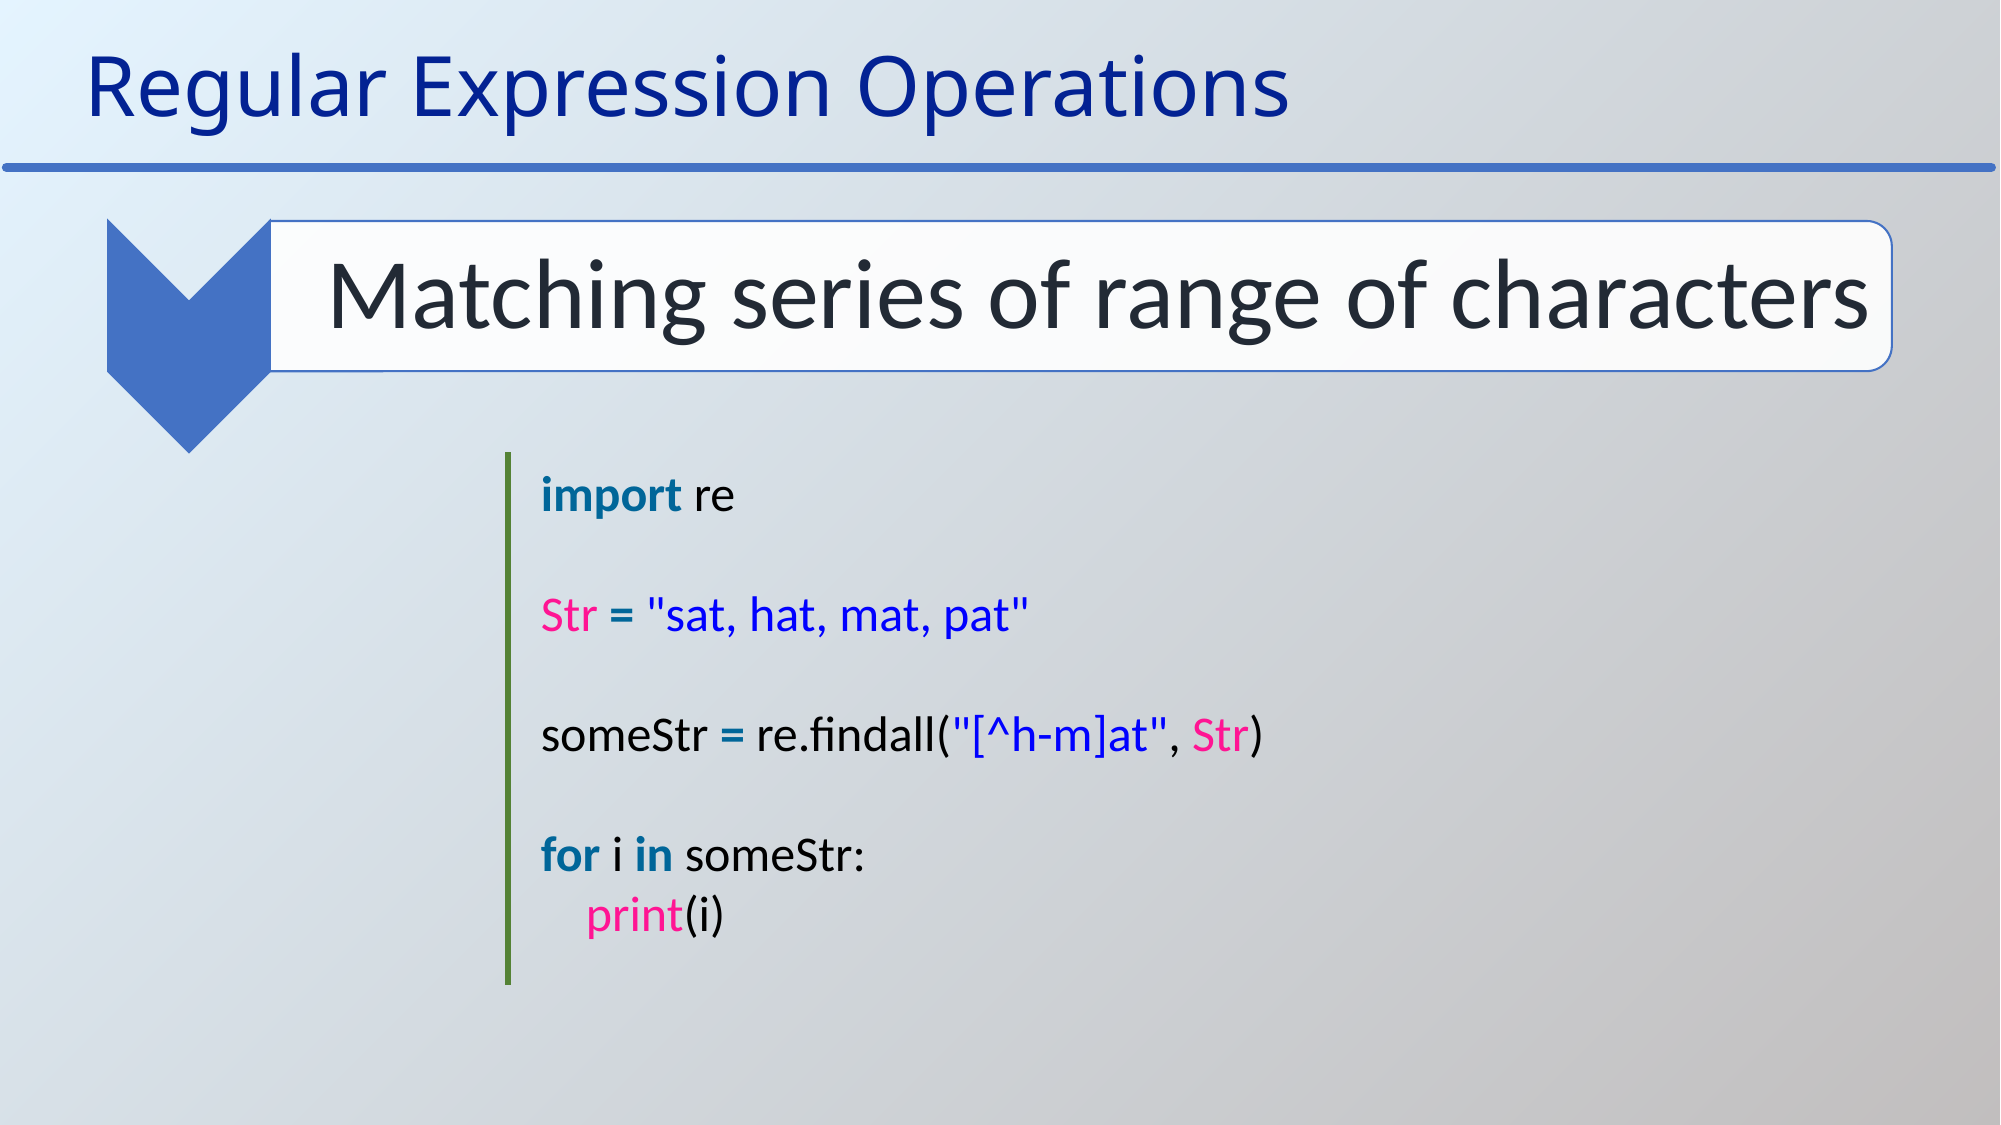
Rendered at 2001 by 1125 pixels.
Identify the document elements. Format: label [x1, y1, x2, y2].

text_box [6, 25, 1992, 168]
text_box [508, 452, 1639, 986]
text_box [108, 220, 1892, 453]
